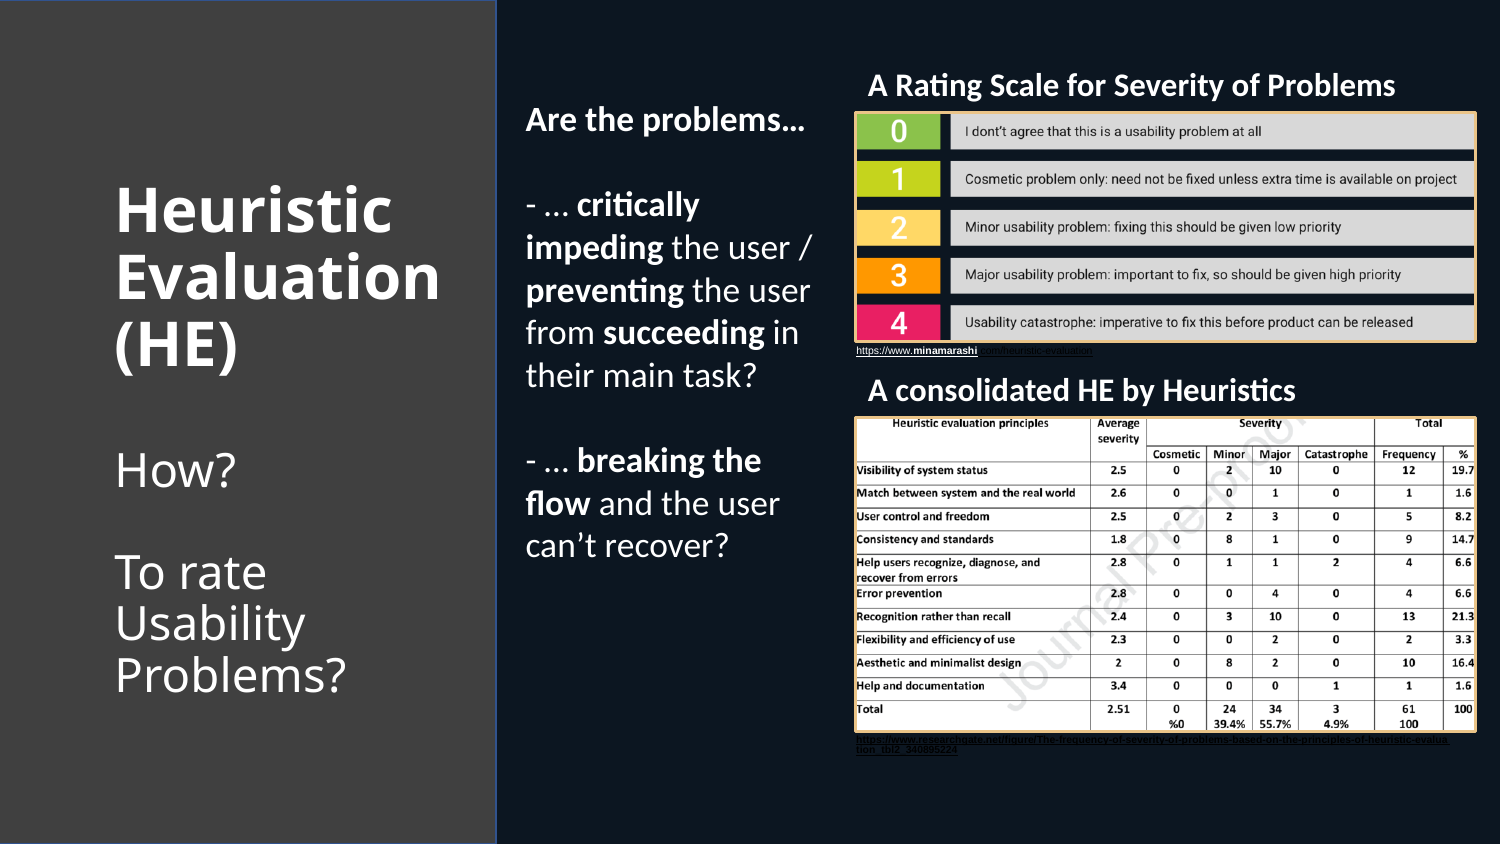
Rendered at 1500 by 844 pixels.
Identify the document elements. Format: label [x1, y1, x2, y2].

picture [856, 113, 1475, 341]
picture [856, 418, 1475, 731]
text_box [0, 0, 1500, 844]
